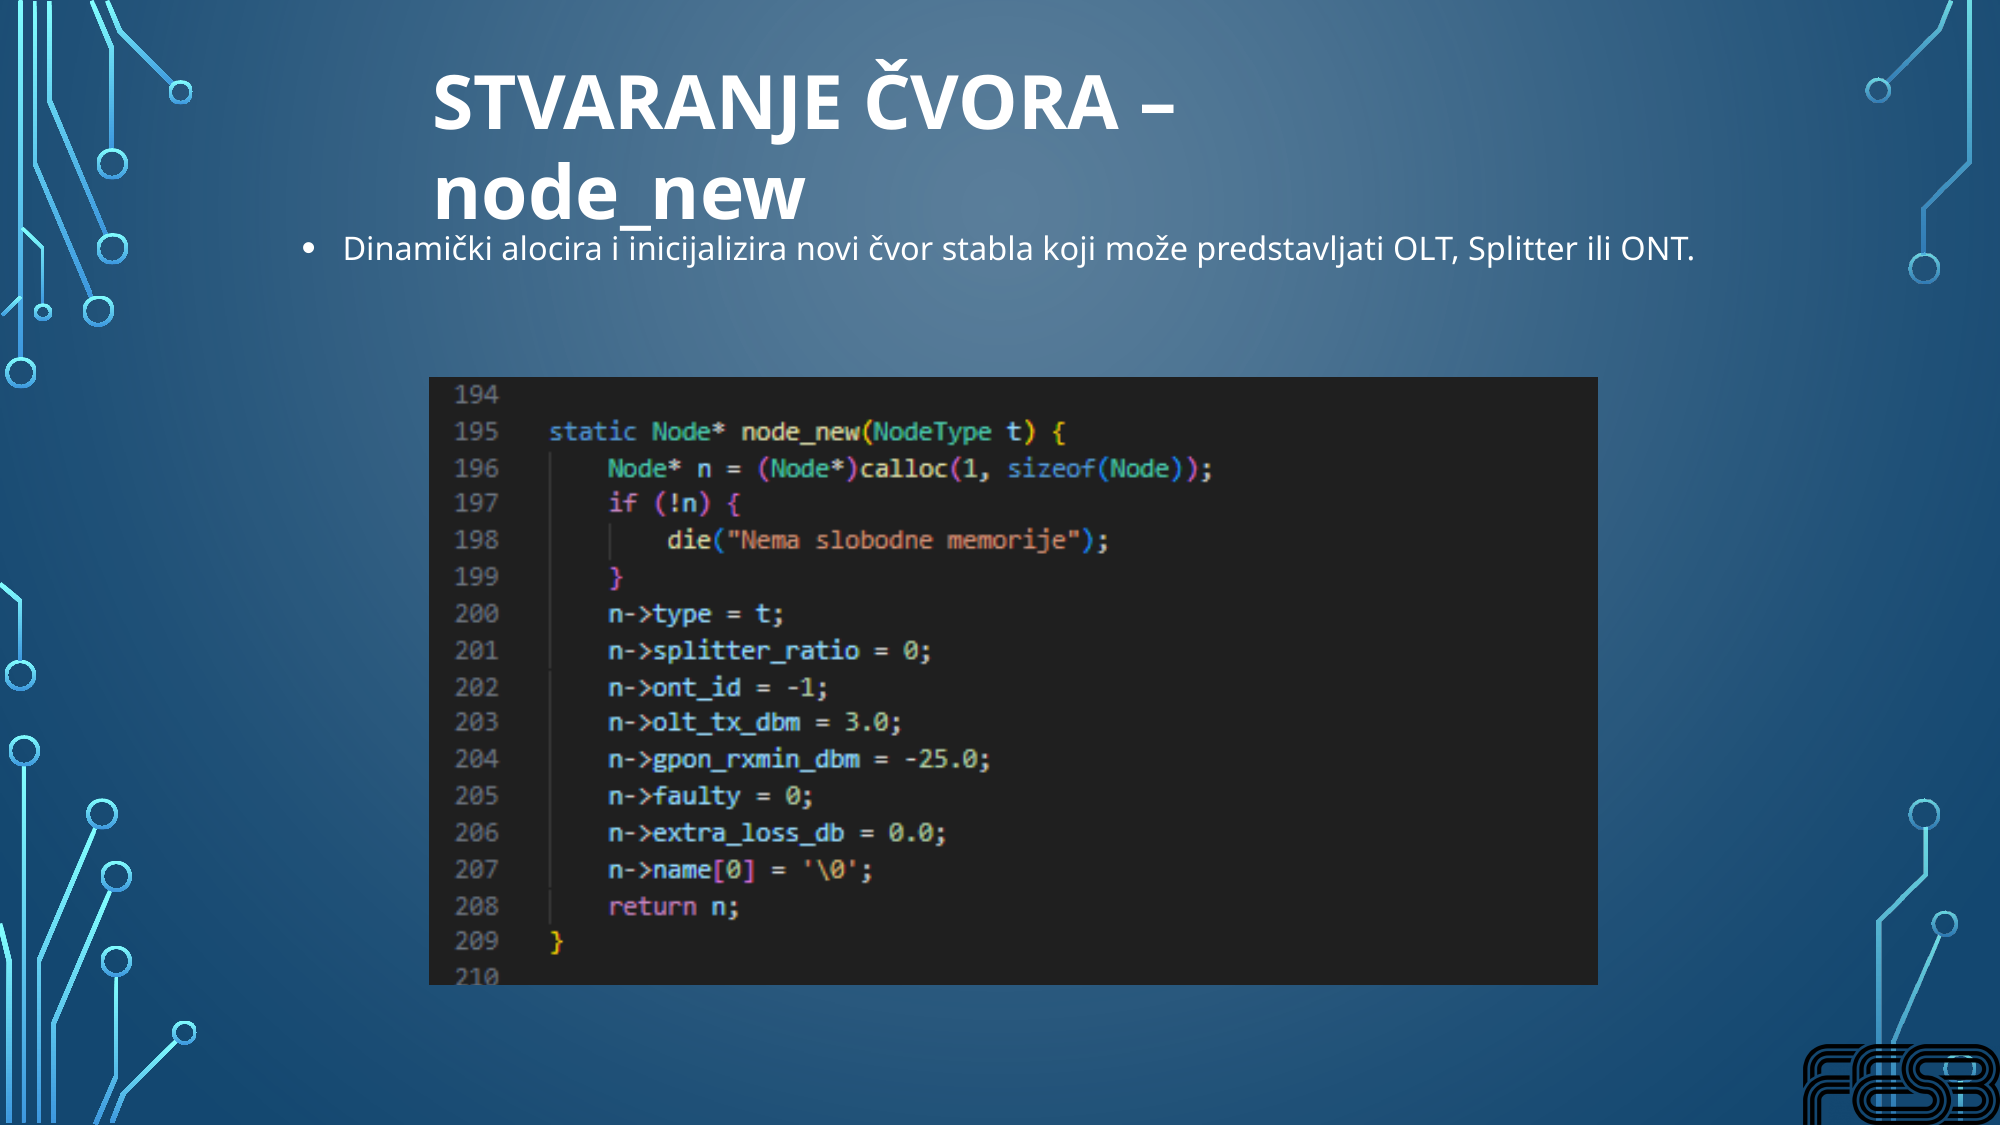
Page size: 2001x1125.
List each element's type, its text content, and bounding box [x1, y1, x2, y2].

picture [1802, 1044, 2000, 1125]
list Dinamički alocira i inicijalizira novi čvor stabla koji može predstavljati OLT, Splitter ili ONT. [286, 212, 1741, 319]
picture [428, 376, 1599, 985]
text_box STVARANJE ČVORA – node_new [417, 47, 1583, 243]
